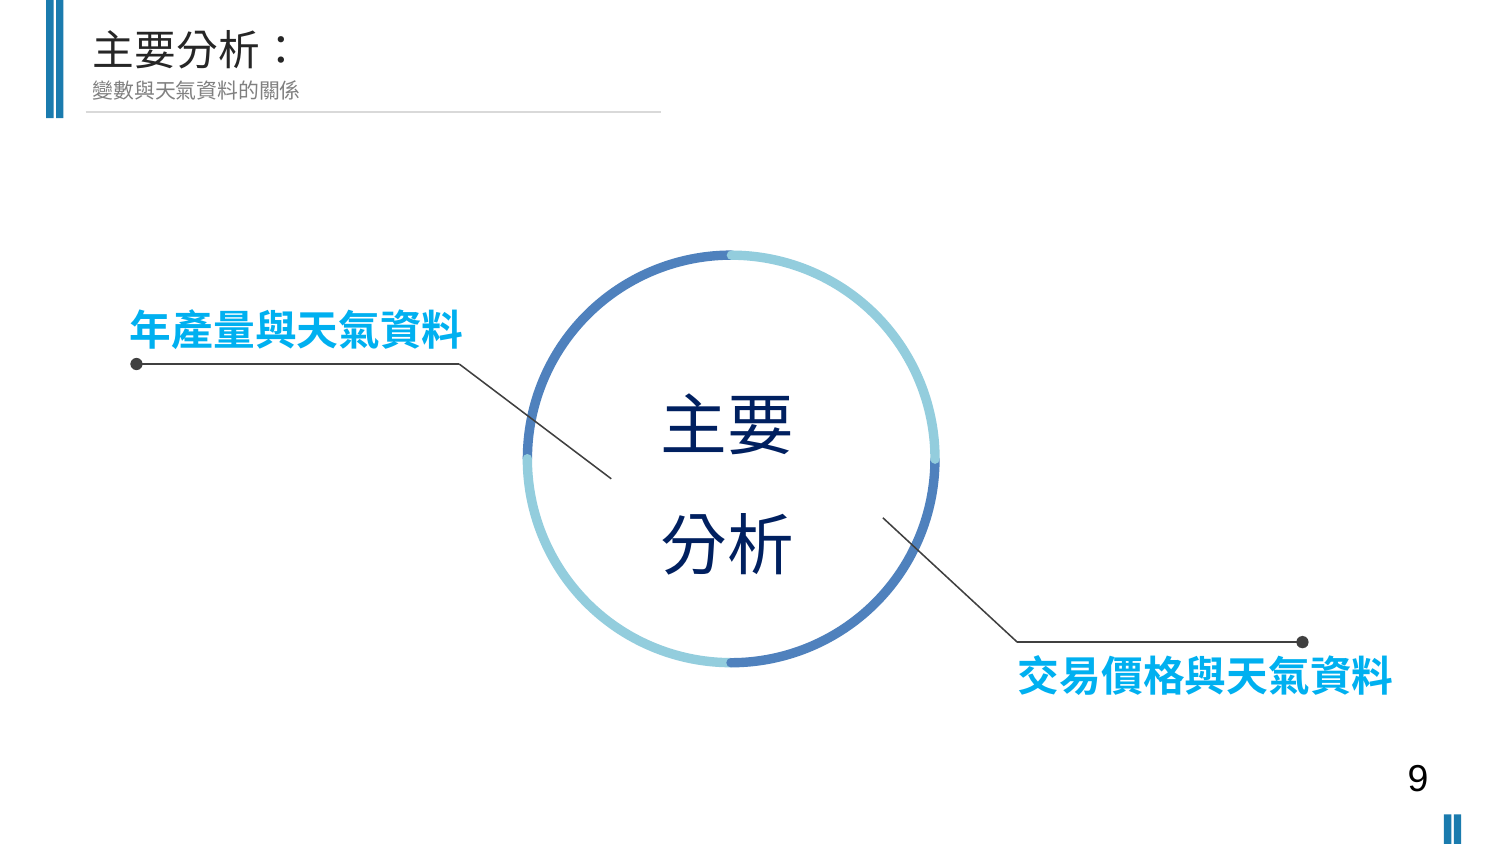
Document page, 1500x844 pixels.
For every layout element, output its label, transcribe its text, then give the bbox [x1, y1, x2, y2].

text_box 變數與天氣資料的關係 [78, 70, 714, 111]
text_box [882, 517, 1303, 643]
text_box [728, 459, 938, 665]
text_box 主要 分析 [645, 335, 731, 458]
text_box 交易價格與天氣資料 [1003, 642, 1483, 707]
text_box [549, 253, 731, 458]
text_box 9 [1392, 746, 1444, 807]
text_box 主要分析： [78, 15, 714, 70]
text_box [729, 253, 938, 462]
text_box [136, 363, 612, 479]
text_box 年產量與天氣資料 [115, 296, 492, 362]
text_box [527, 458, 731, 665]
